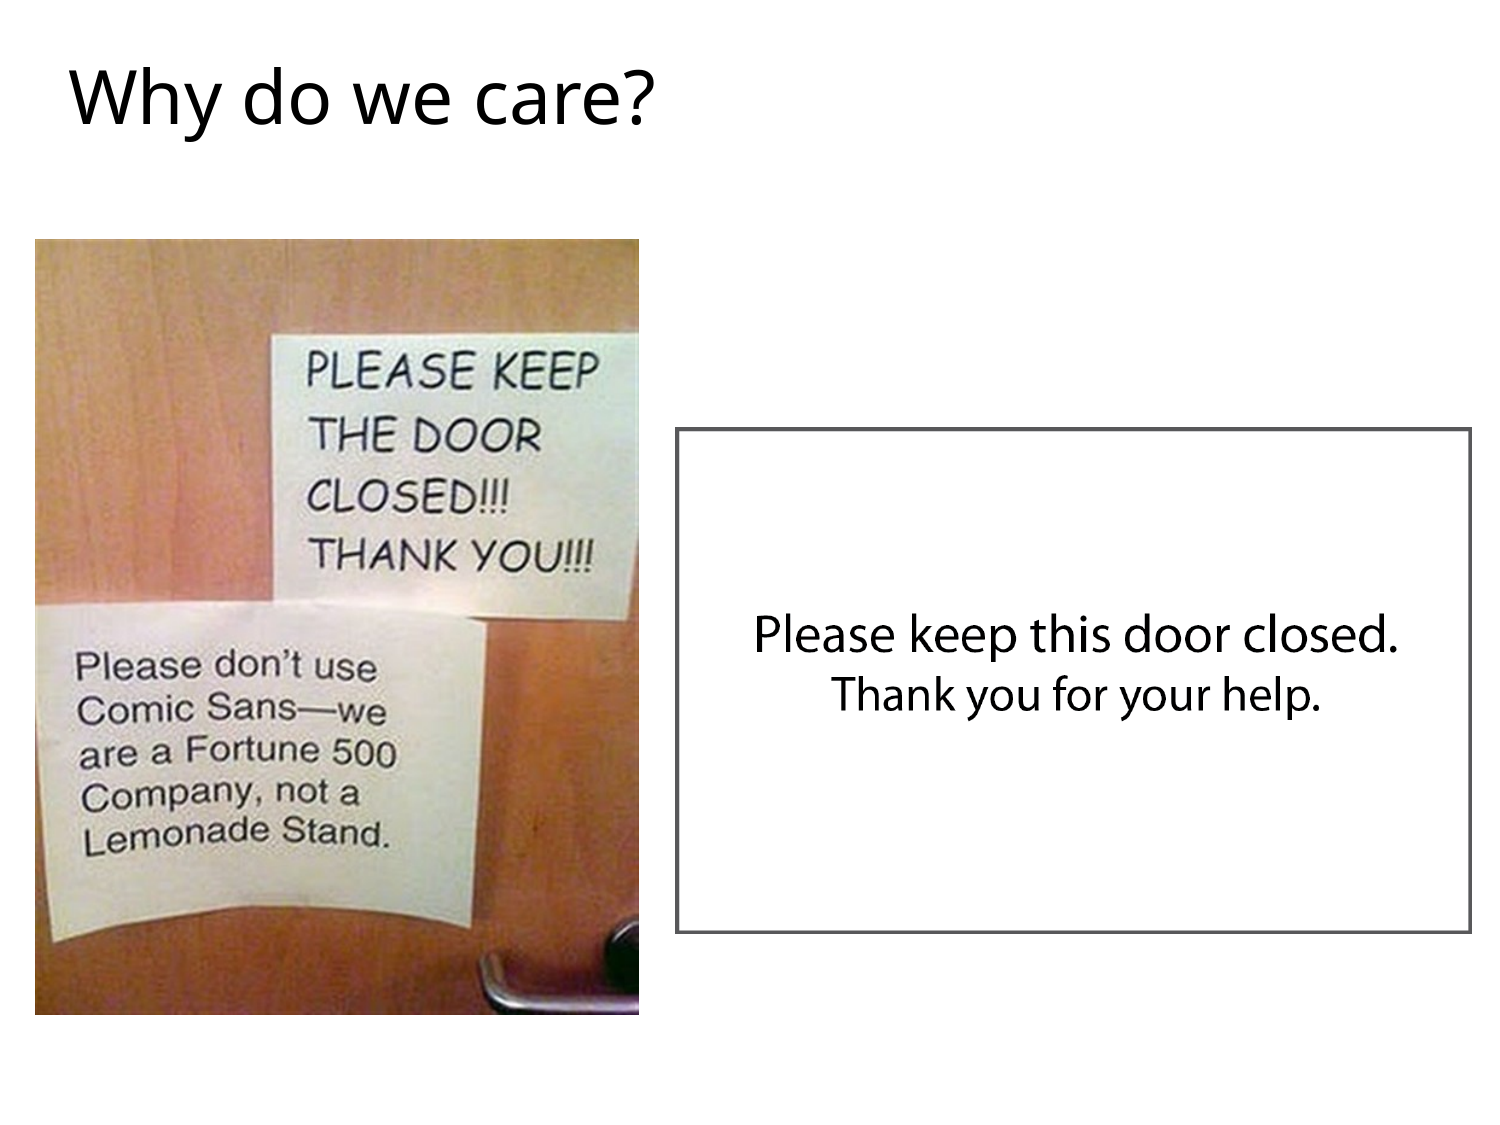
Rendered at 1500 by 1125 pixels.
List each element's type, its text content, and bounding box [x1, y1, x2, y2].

picture [675, 426, 1472, 934]
title Why do we care? [53, 0, 1329, 216]
picture [34, 239, 639, 1015]
